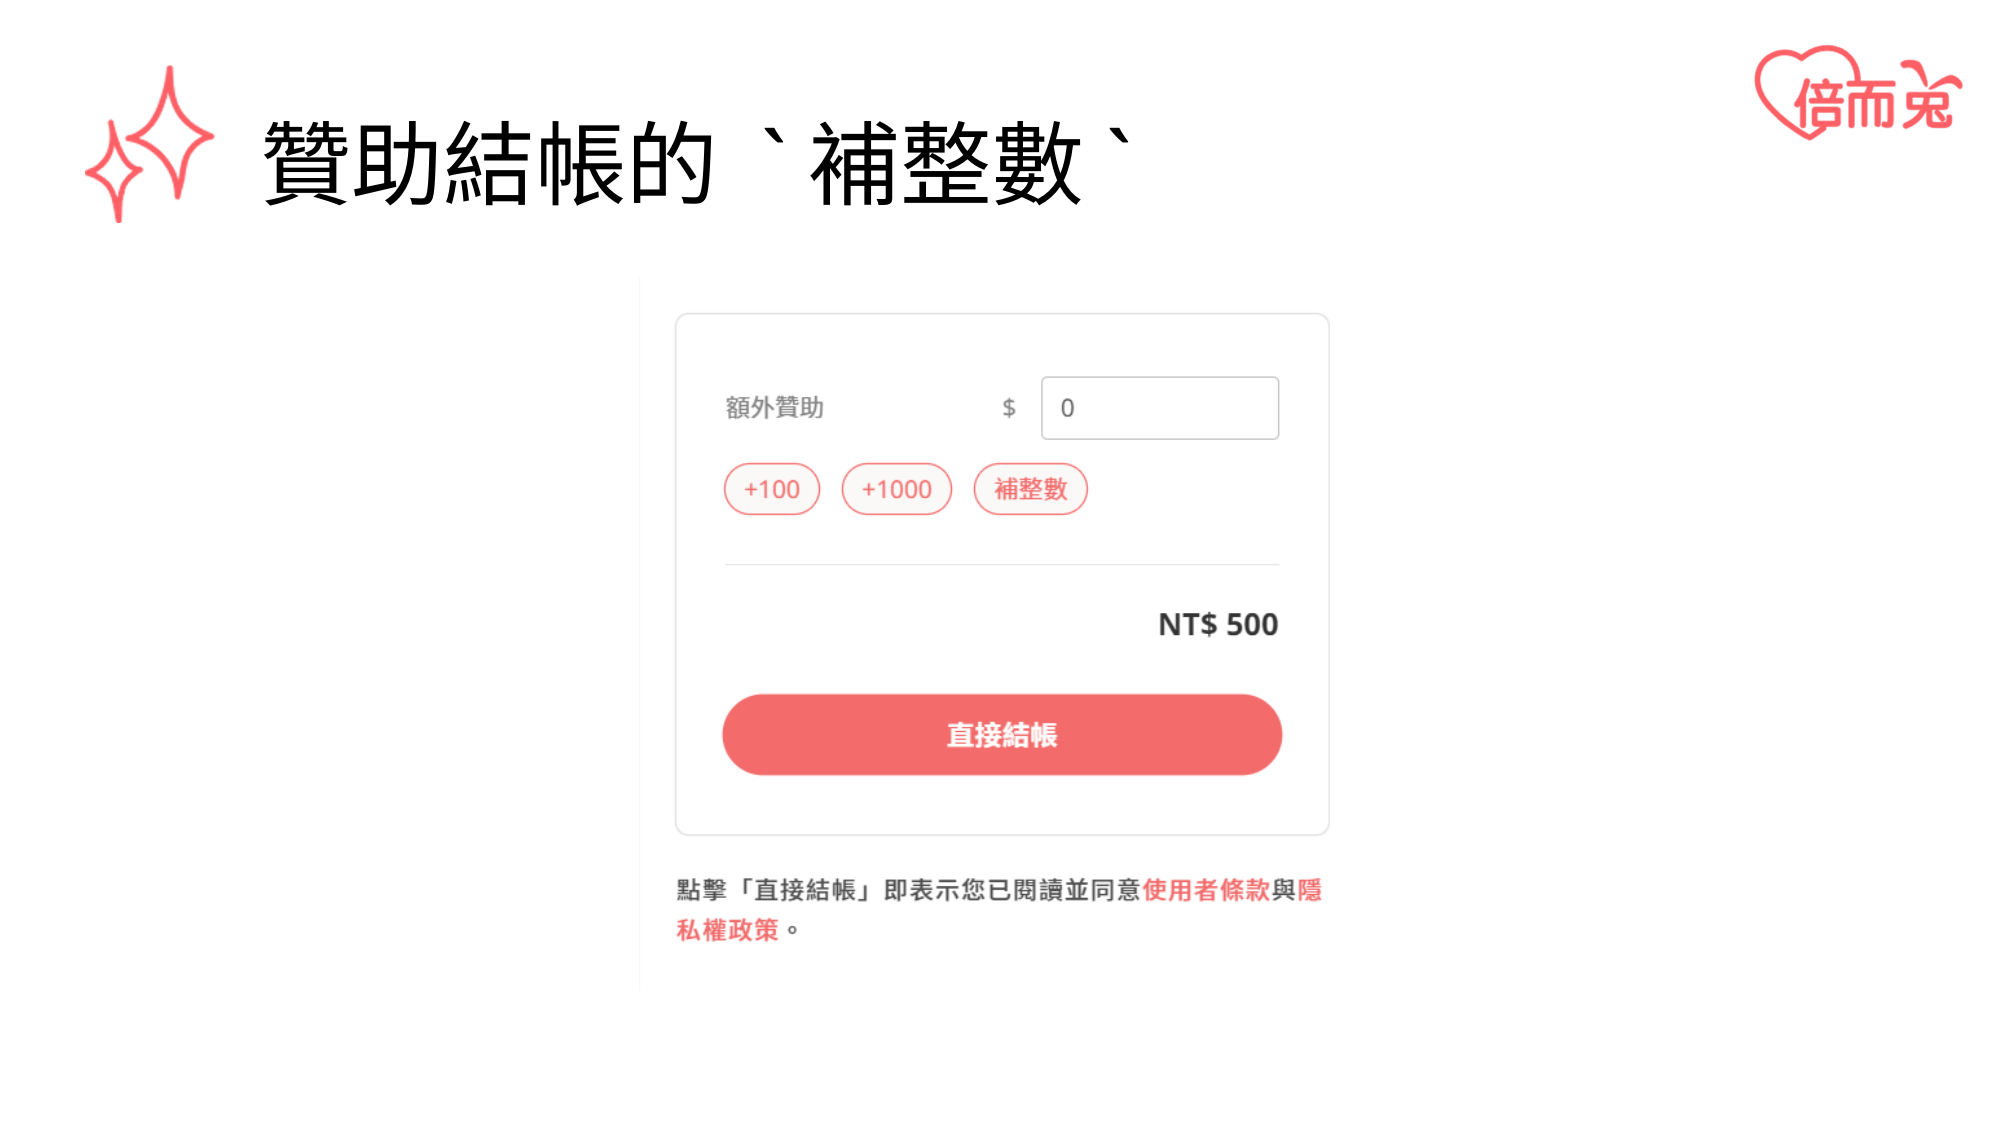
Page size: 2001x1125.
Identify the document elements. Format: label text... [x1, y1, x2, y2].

picture [639, 277, 1361, 991]
picture [1751, 43, 1964, 144]
title 贊助結帳的 `補整數` [244, 59, 1863, 278]
picture [85, 59, 230, 223]
